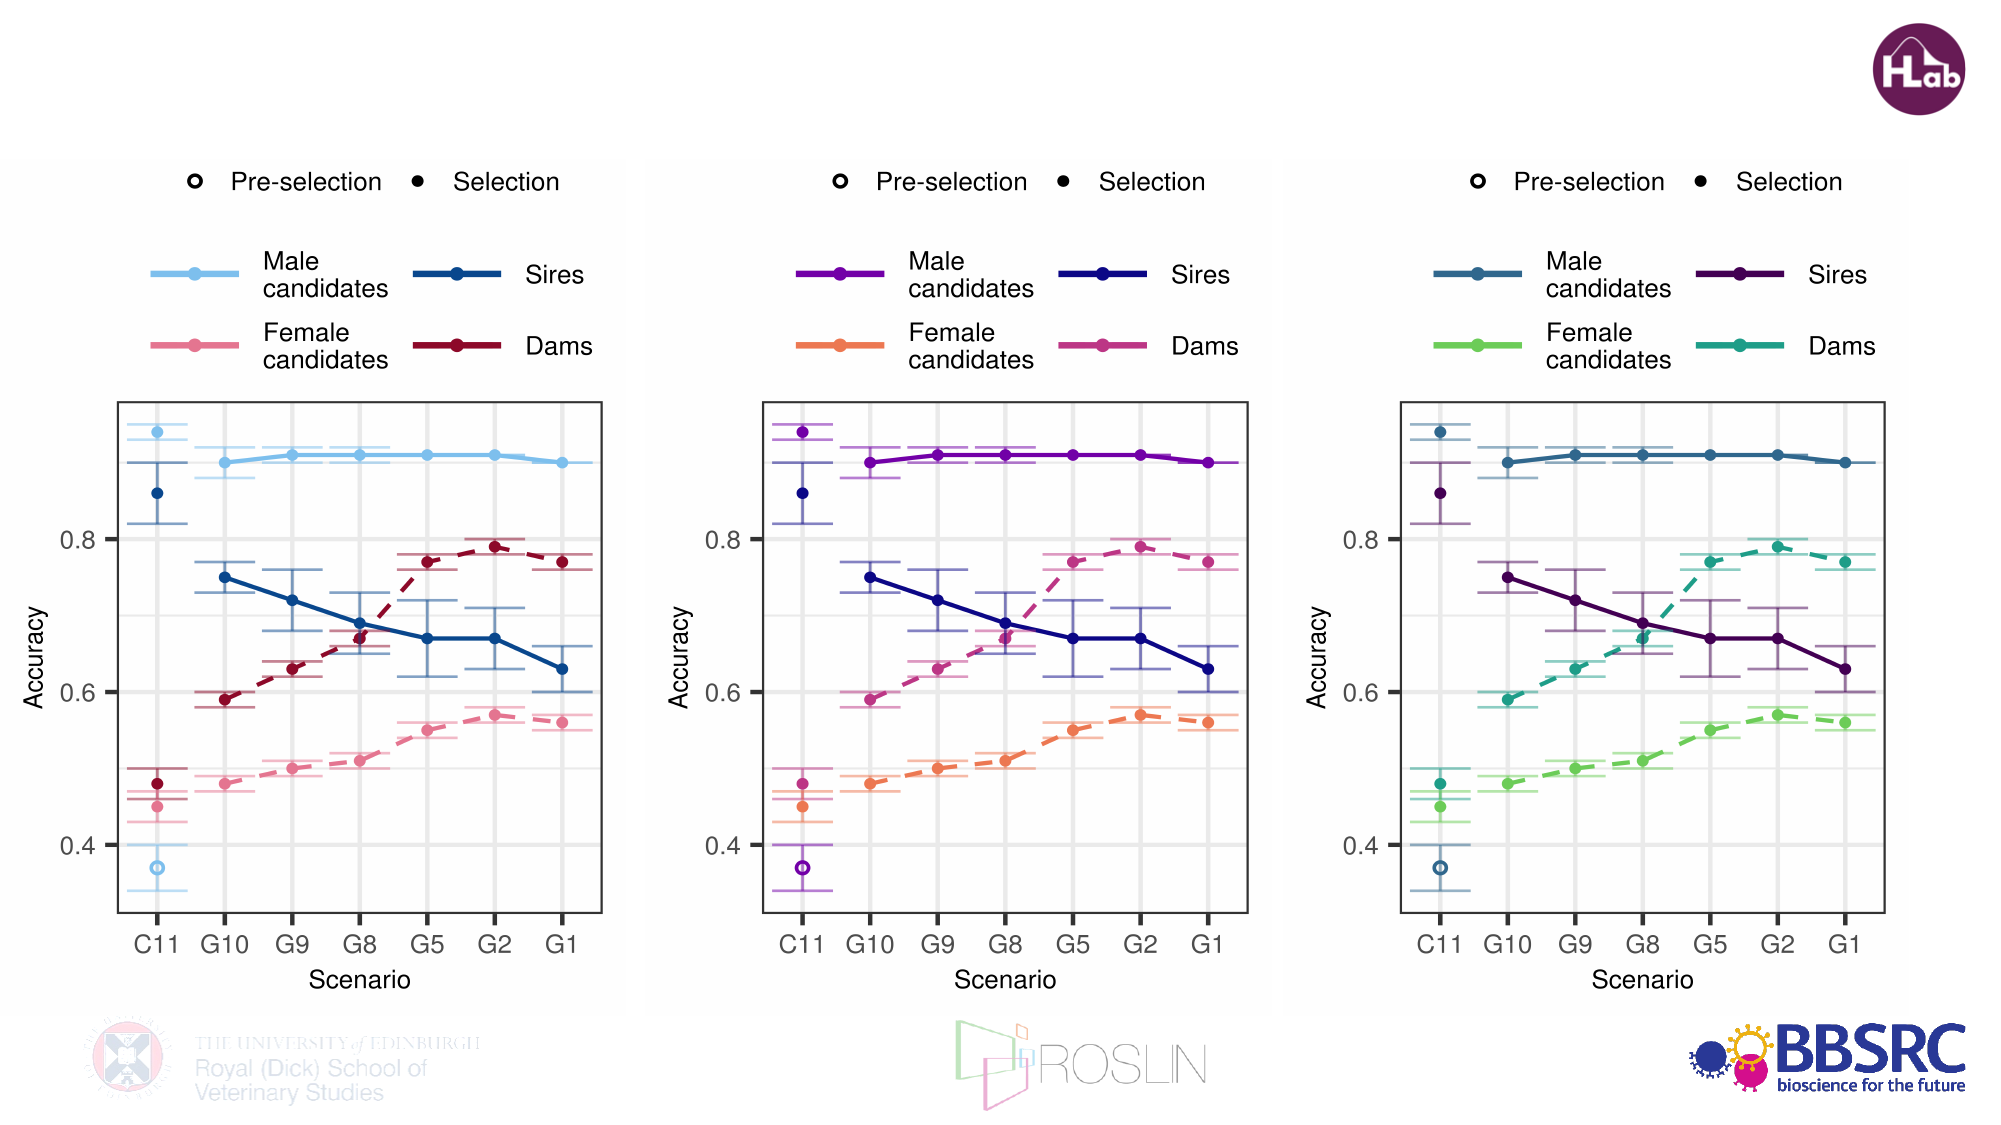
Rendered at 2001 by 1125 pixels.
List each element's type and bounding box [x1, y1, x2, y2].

picture [1687, 1020, 1966, 1098]
picture [645, 159, 1272, 1125]
picture [0, 159, 626, 1016]
text_box [86, 21, 1966, 128]
picture [1282, 159, 1909, 1016]
